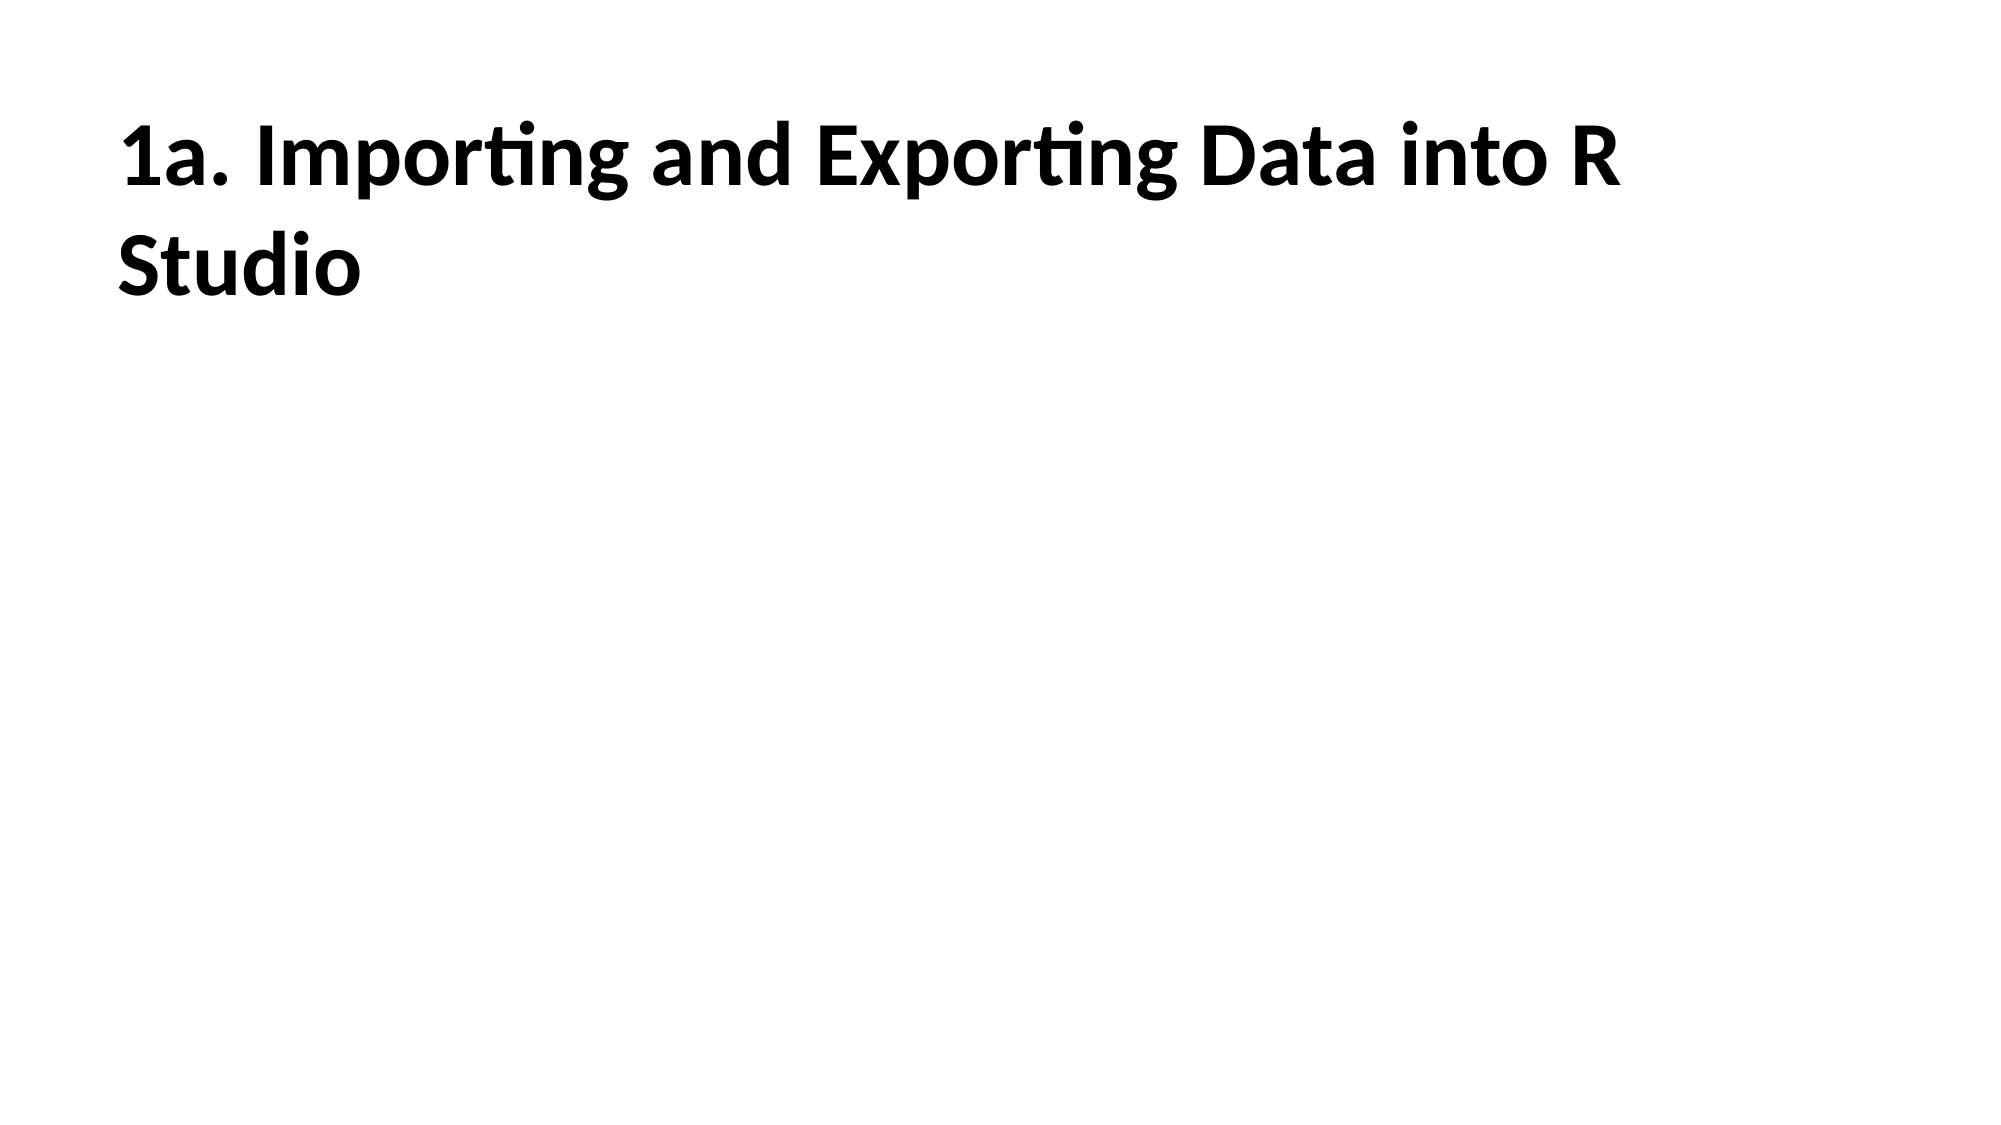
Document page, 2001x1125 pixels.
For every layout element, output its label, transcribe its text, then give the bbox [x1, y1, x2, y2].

text_box 1a. Importing and Exporting Data into R Studio [102, 86, 1642, 322]
